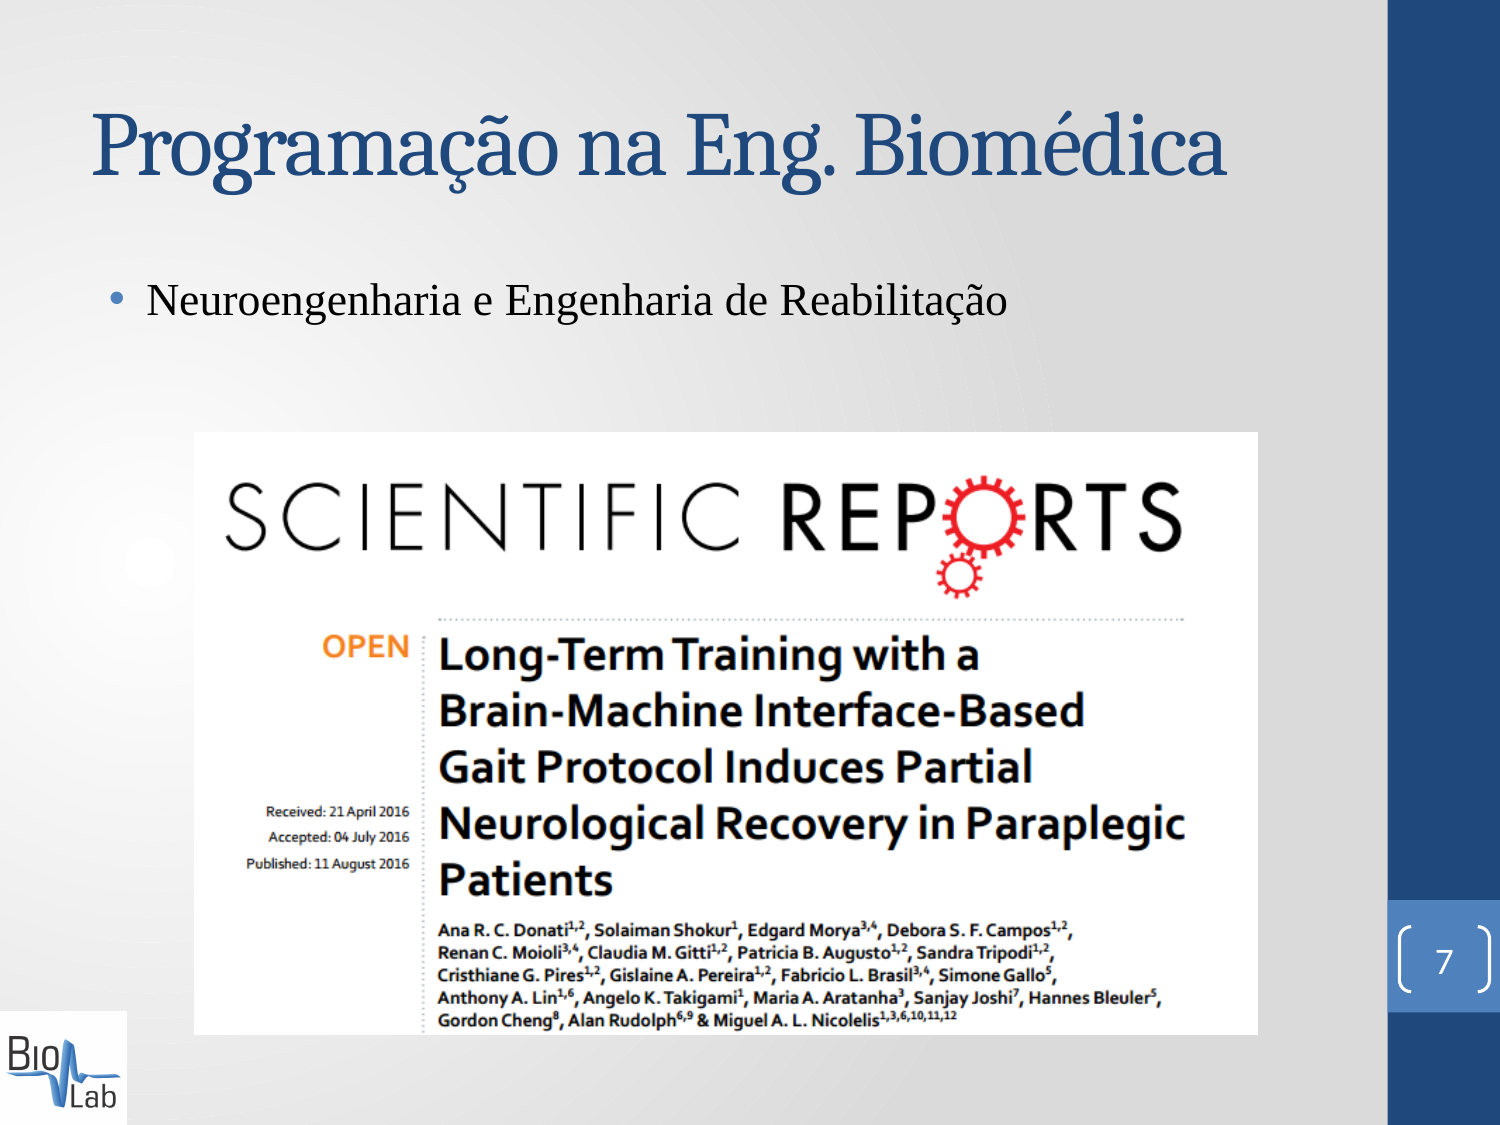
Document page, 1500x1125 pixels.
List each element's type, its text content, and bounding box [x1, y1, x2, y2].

list Neuroengenharia e Engenharia de Reabilitação [75, 262, 1325, 1050]
slide_number 7 [1397, 925, 1492, 994]
picture [0, 1010, 128, 1125]
picture [194, 431, 1259, 1035]
title Programação na Eng. Biomédica [75, 45, 1325, 233]
